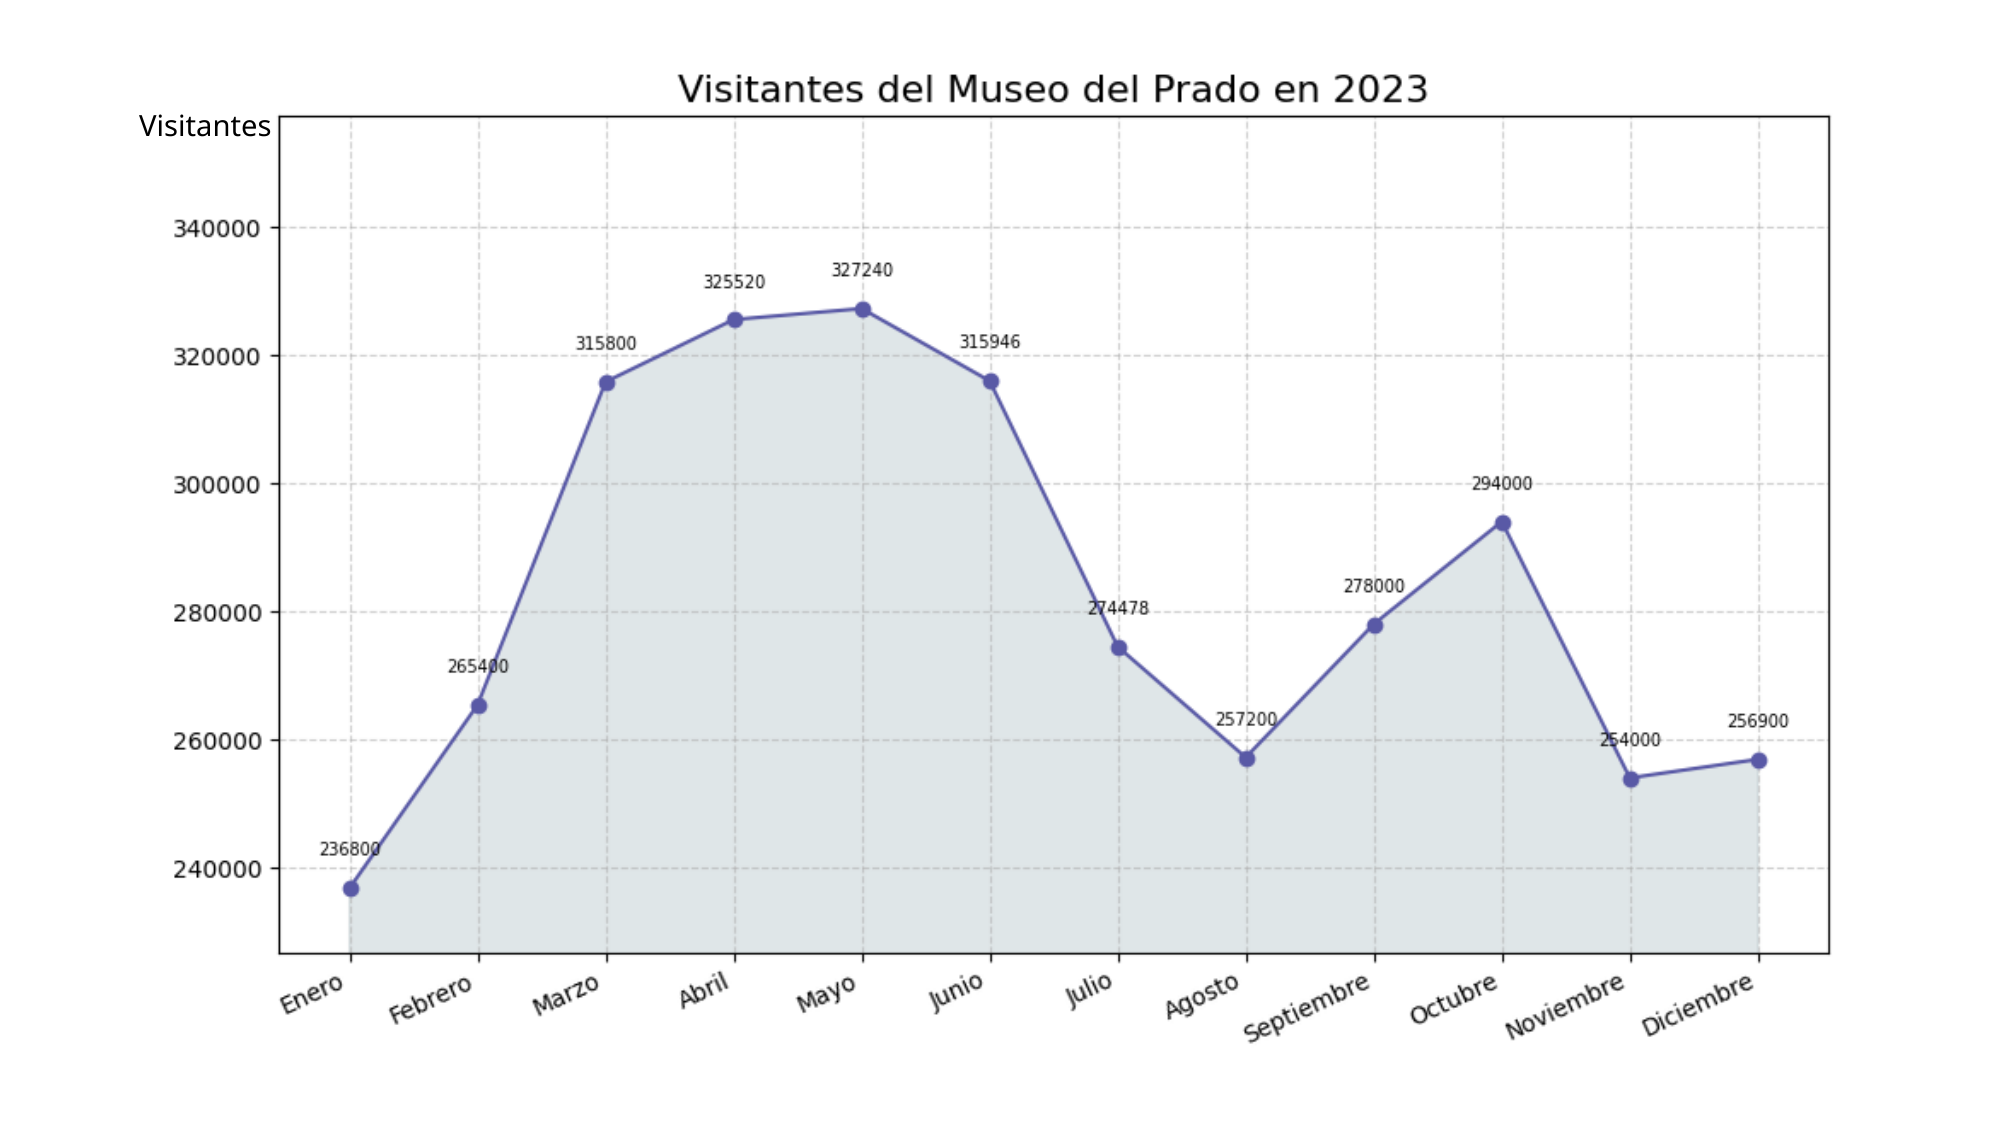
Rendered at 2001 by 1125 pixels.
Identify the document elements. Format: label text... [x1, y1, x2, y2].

text_box Visitantes [124, 100, 155, 151]
picture [155, 58, 1844, 1066]
